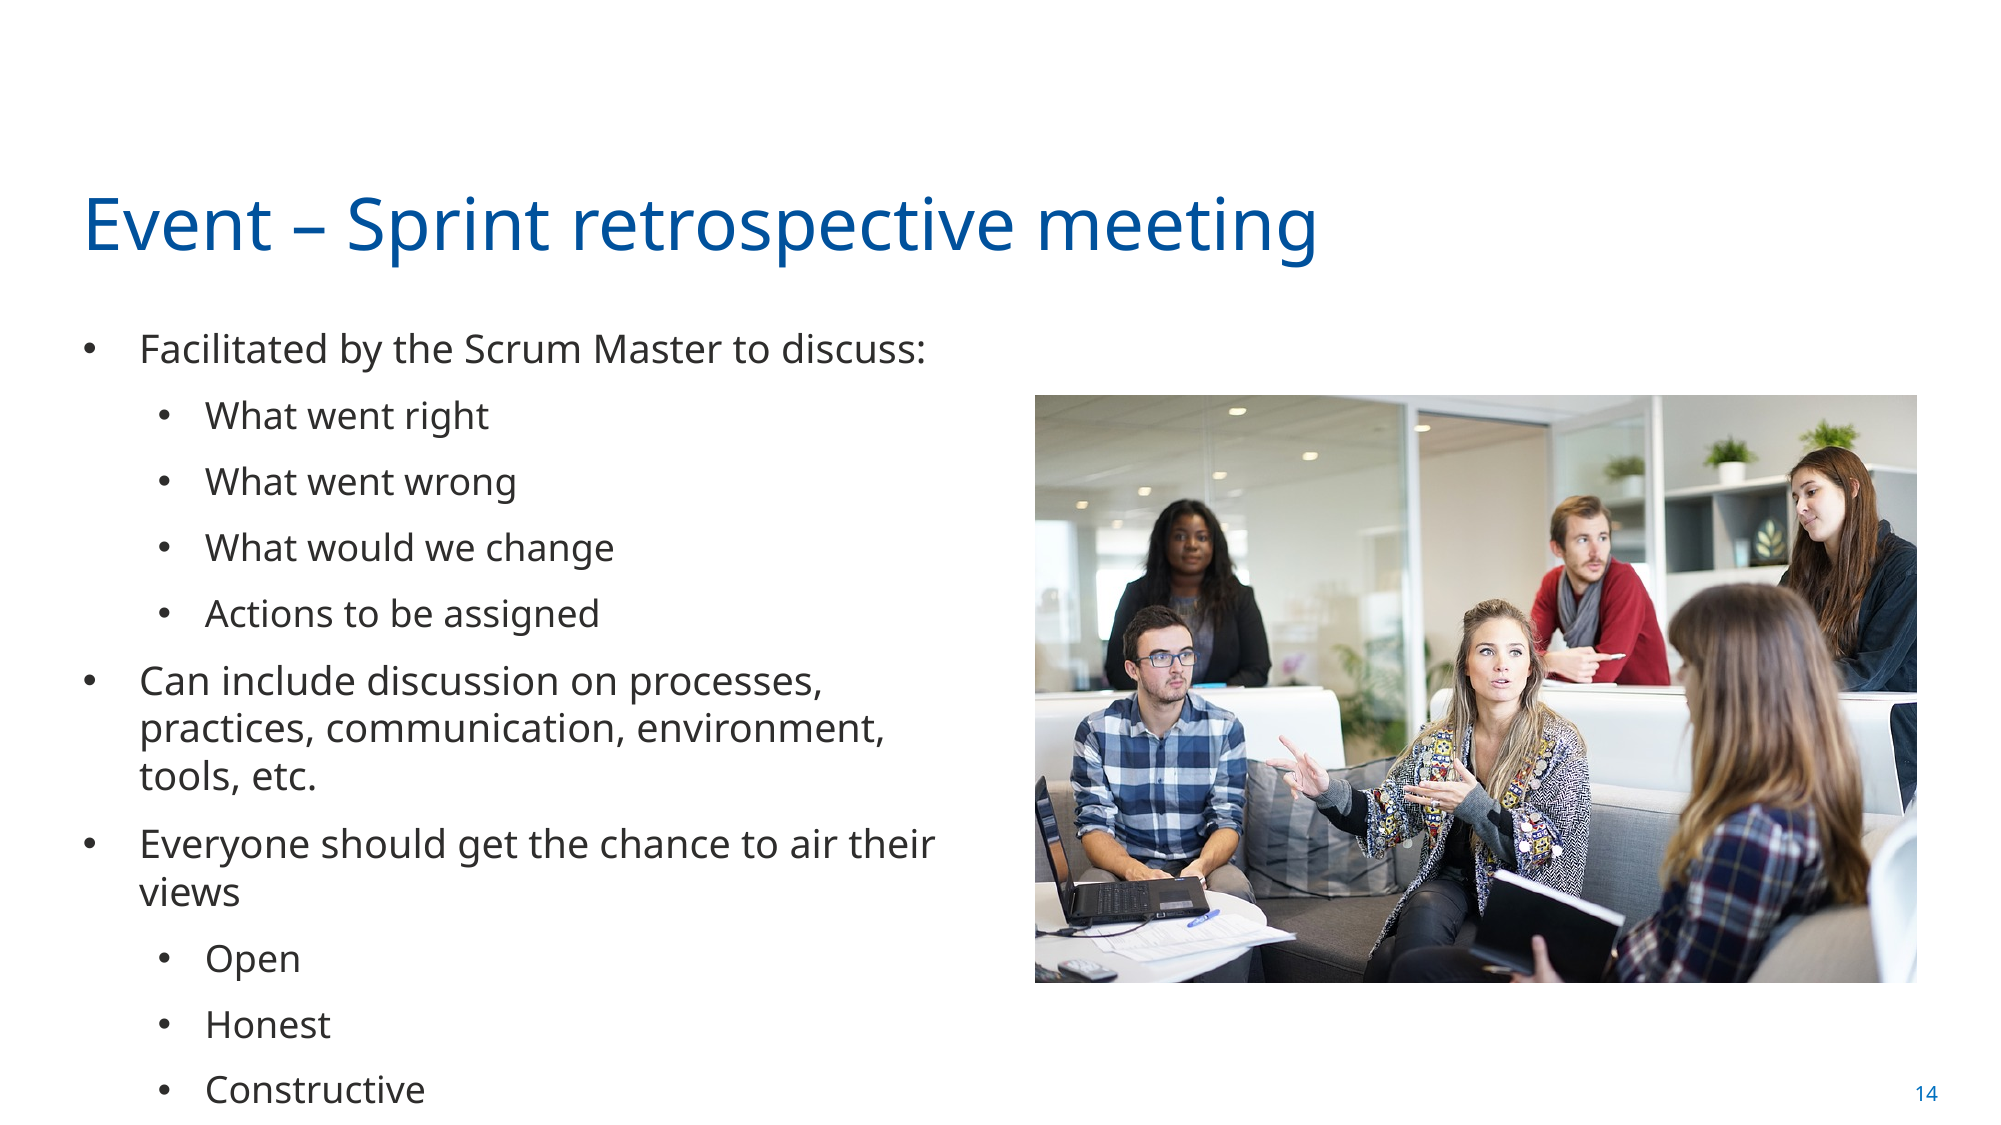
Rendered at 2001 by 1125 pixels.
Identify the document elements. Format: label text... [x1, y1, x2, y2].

list Facilitated by the Scrum Master to discuss: What went right What went wrong What would we change Actions to be assigned Can include discussion on processes, practices, communication, environment, tools, etc. Everyone should get the chance to air their views Open Honest Constructive [67, 316, 984, 1063]
title Event – Sprint retrospective meeting [67, 170, 1565, 273]
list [1035, 395, 1917, 984]
